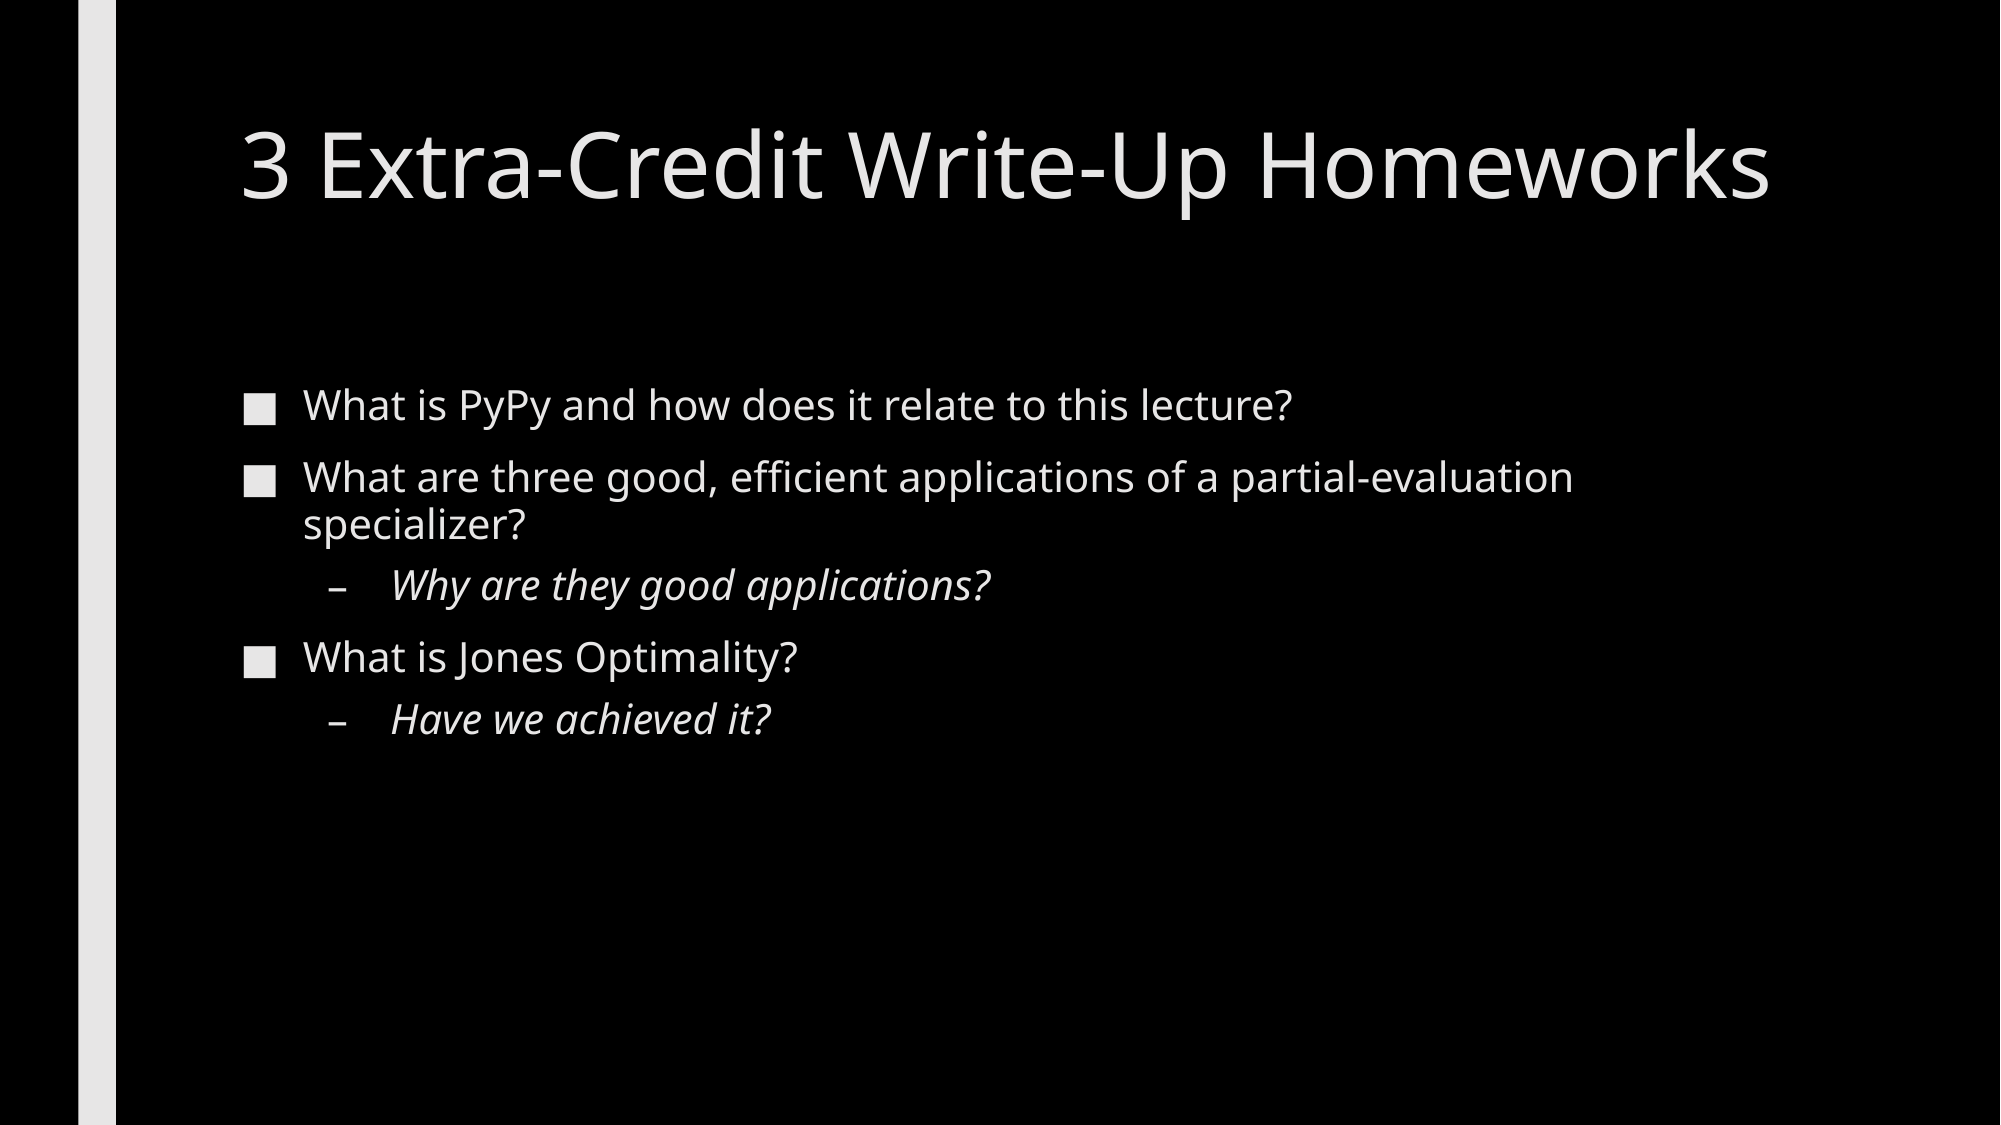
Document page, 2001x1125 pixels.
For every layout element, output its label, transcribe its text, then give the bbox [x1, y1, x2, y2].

list What is PyPy and how does it relate to this lecture? What are three good, efficient applications of a partial-evaluation specializer? Why are they good applications? What is Jones Optimality? Have we achieved it? [225, 375, 1800, 963]
title 3 Extra-Credit Write-Up Homeworks [225, 112, 1800, 357]
